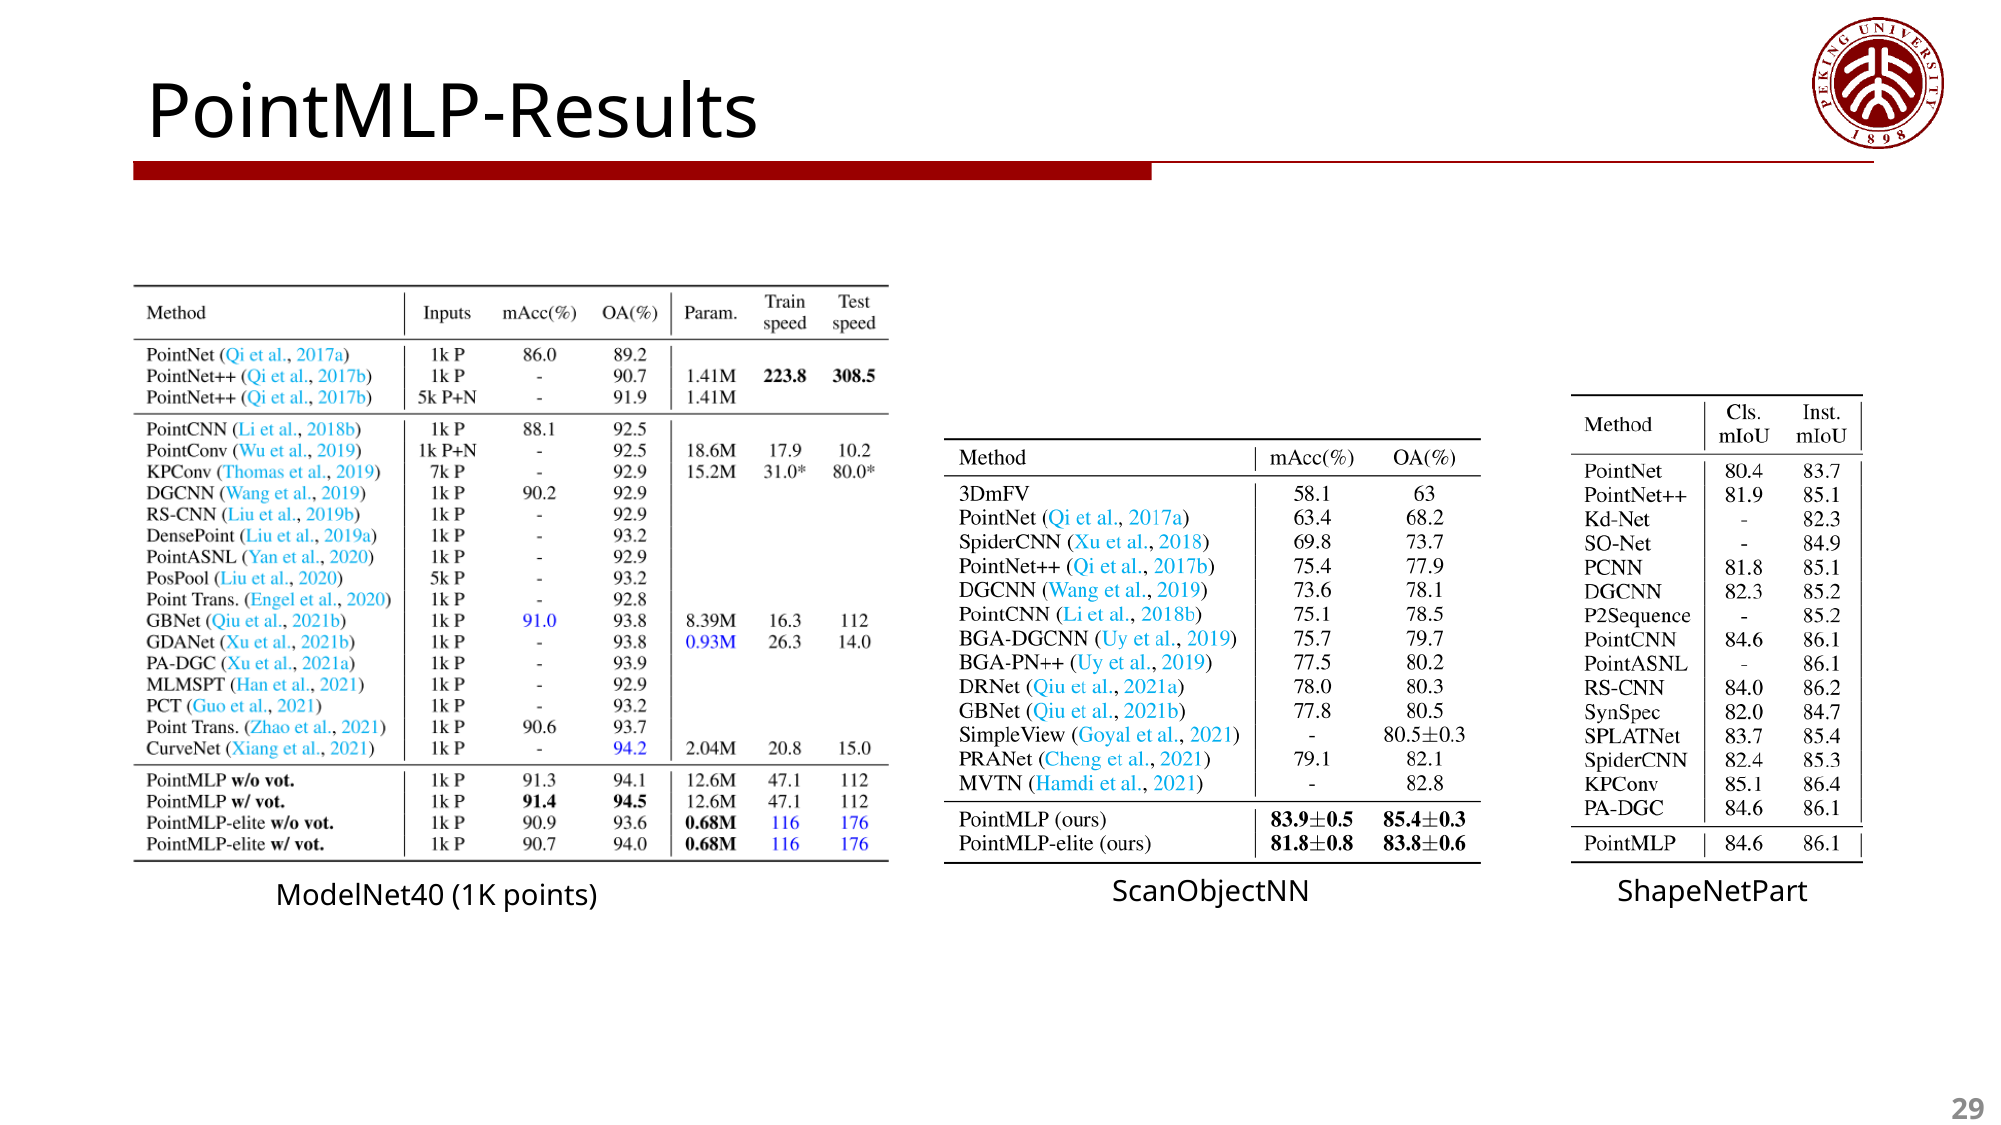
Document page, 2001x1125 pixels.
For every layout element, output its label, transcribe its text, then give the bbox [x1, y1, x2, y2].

picture [1812, 17, 1944, 149]
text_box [1563, 386, 1863, 916]
title PointMLP-Results [146, 62, 1771, 154]
slide_number 29 [1912, 1074, 2000, 1125]
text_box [124, 278, 896, 911]
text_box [934, 430, 1488, 905]
